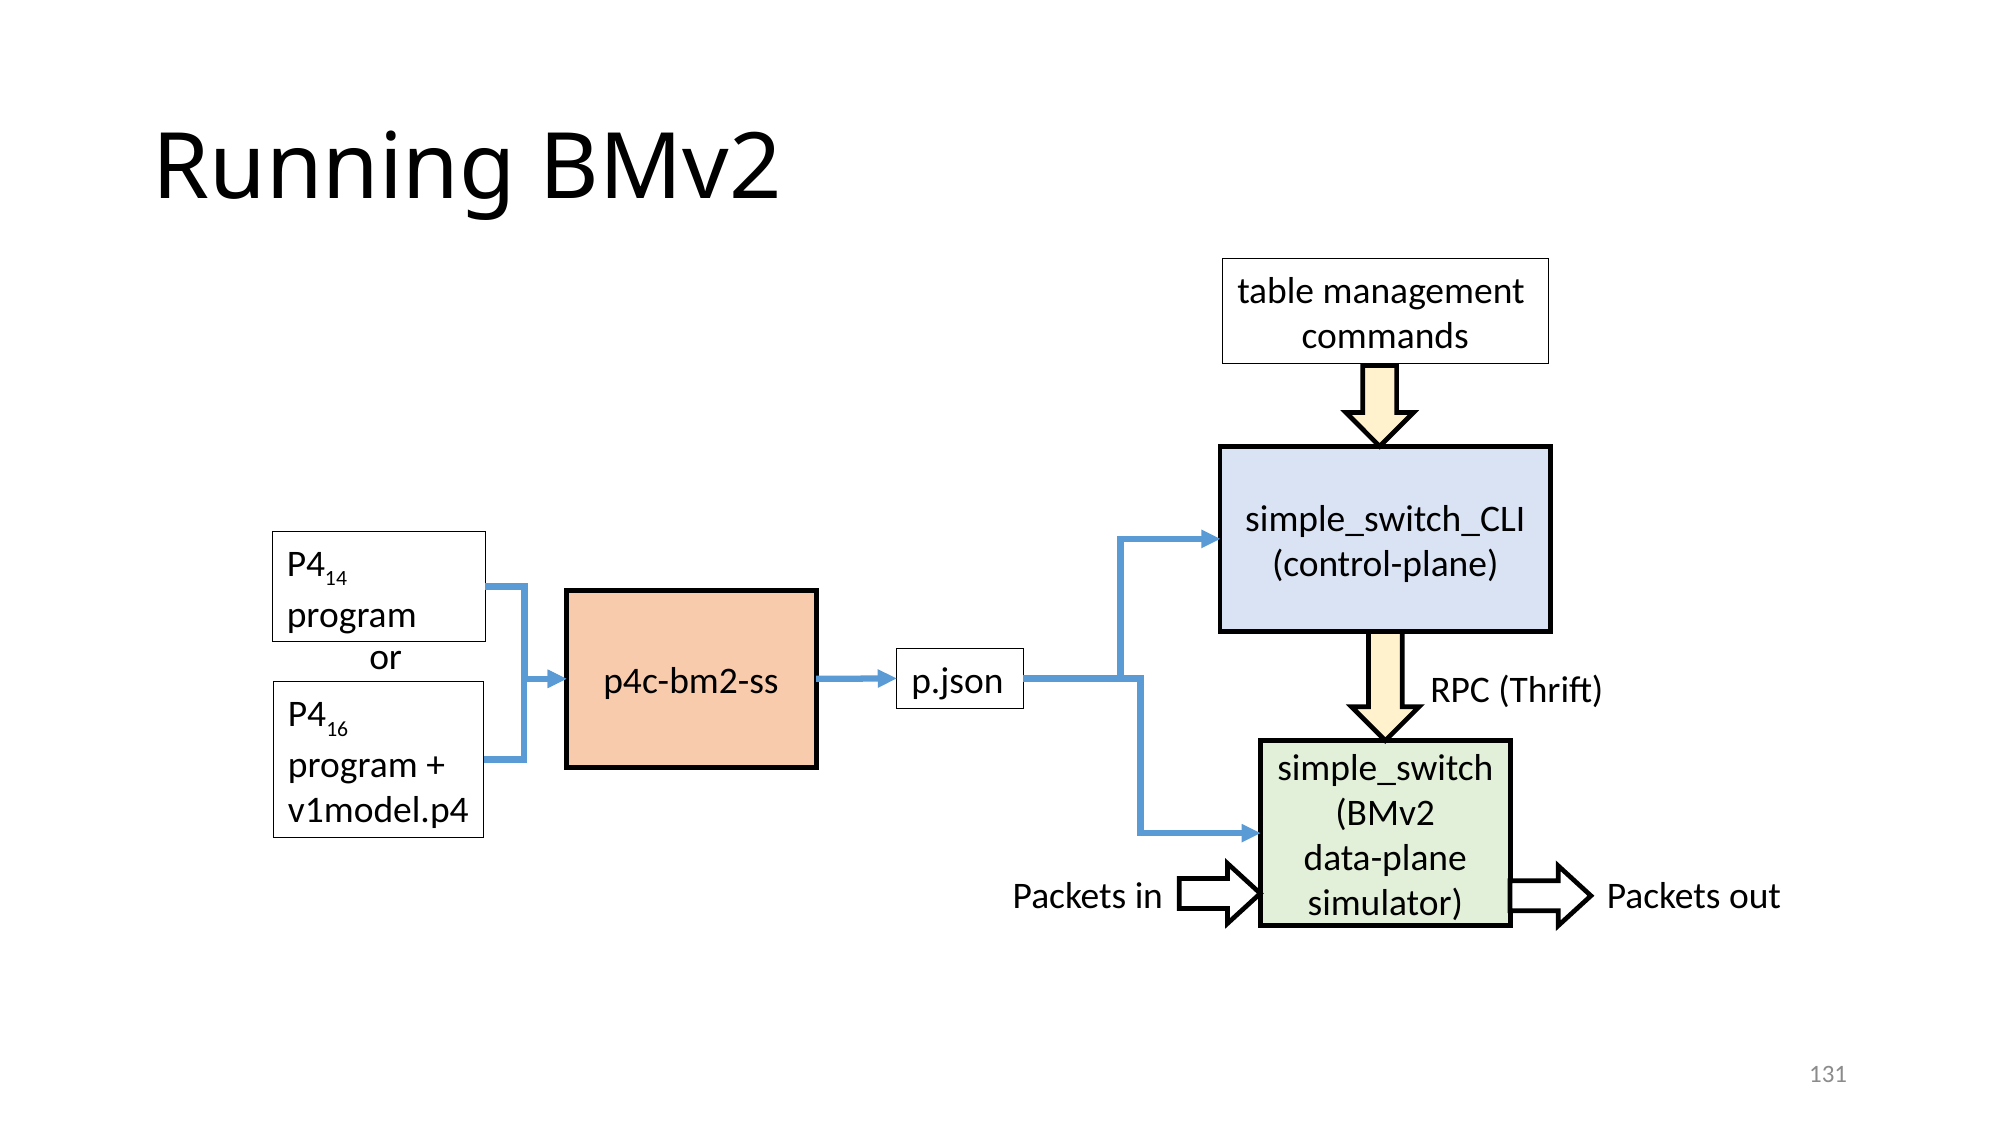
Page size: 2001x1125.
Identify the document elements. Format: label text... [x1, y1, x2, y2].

text_box [1508, 863, 1592, 929]
text_box [1343, 364, 1417, 448]
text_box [485, 678, 567, 758]
text_box Packets in [997, 863, 1179, 924]
slide_number 131 [1412, 1042, 1863, 1103]
title Running BMv2 [137, 59, 1863, 278]
text_box RPC (Thrift) [1415, 657, 1619, 718]
text_box P416 program + v1model.p4 [273, 681, 484, 838]
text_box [1023, 678, 1261, 834]
text_box p.json [896, 648, 1023, 709]
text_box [1023, 538, 1221, 678]
text_box simple_switch_CLI (control-plane) [1219, 445, 1551, 633]
text_box [1349, 630, 1422, 743]
text_box Packets out [1592, 863, 1797, 924]
text_box table management commands [1222, 258, 1549, 364]
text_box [485, 584, 567, 678]
text_box P414 program [272, 531, 486, 642]
text_box simple_switch (BMv2 data-plane simulator) [1259, 740, 1511, 927]
text_box p4c-bm2-ss [565, 589, 817, 768]
text_box or [354, 624, 417, 685]
text_box [1179, 861, 1262, 926]
